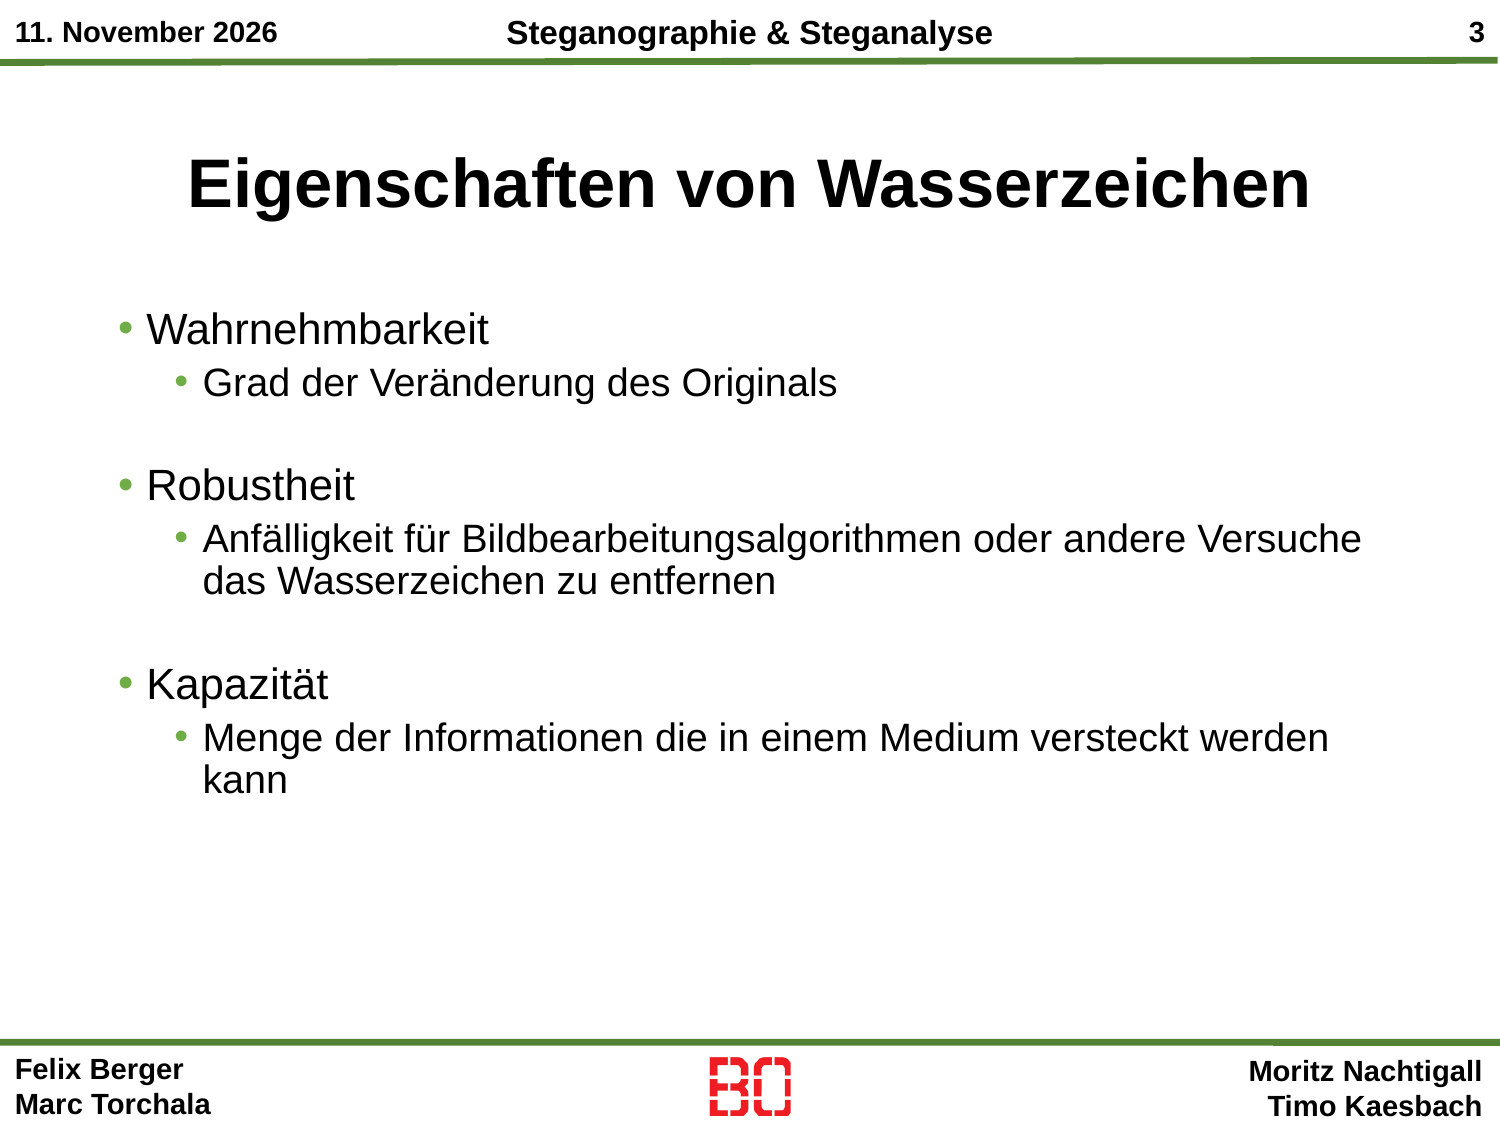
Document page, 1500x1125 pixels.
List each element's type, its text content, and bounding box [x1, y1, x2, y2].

list Wahrnehmbarkeit Grad der Veränderung des Originals Robustheit Anfälligkeit für Bildbearbeitungsalgorithmen oder andere Versuche das Wasserzeichen zu entfernen Kapazität Menge der Informationen die in einem Medium versteckt werden kann [103, 299, 1397, 1014]
title Eigenschaften von Wasserzeichen [103, 76, 1397, 295]
